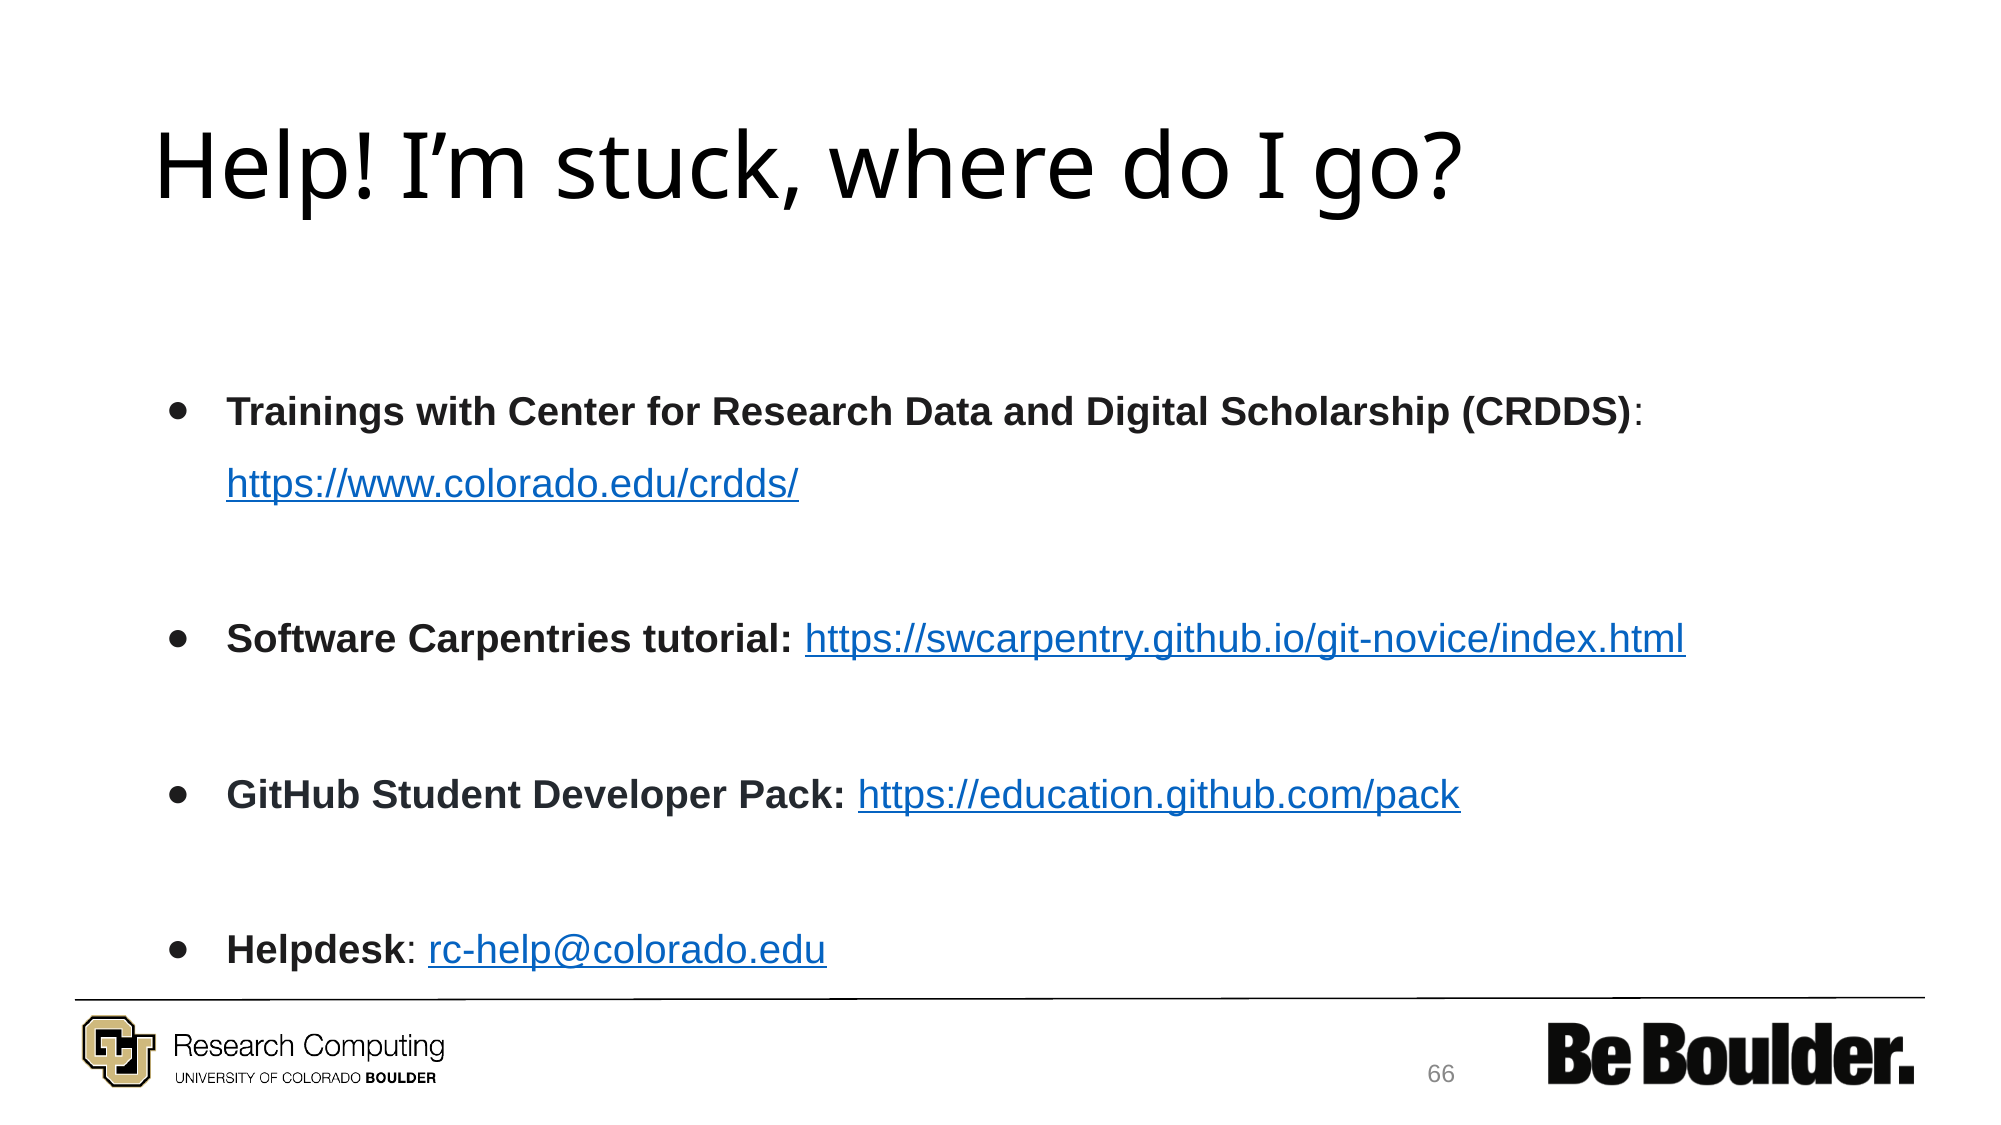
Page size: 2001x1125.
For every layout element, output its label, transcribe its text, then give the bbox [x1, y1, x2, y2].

picture [1524, 1015, 1938, 1088]
slide_number 66 [1412, 1042, 1525, 1103]
list Trainings with Center for Research Data and Digital Scholarship (CRDDS): https://www.colorado.edu/crdds/ Software Carpentries tutorial: https://swcarpentry.github.io/git-novice/index.html GitHub Student Developer Pack: https://education.github.com/pack Helpdesk: rc-help@colorado.edu [137, 299, 1863, 983]
picture [81, 1015, 444, 1088]
title Help! I’m stuck, where do I go? [137, 59, 1863, 278]
